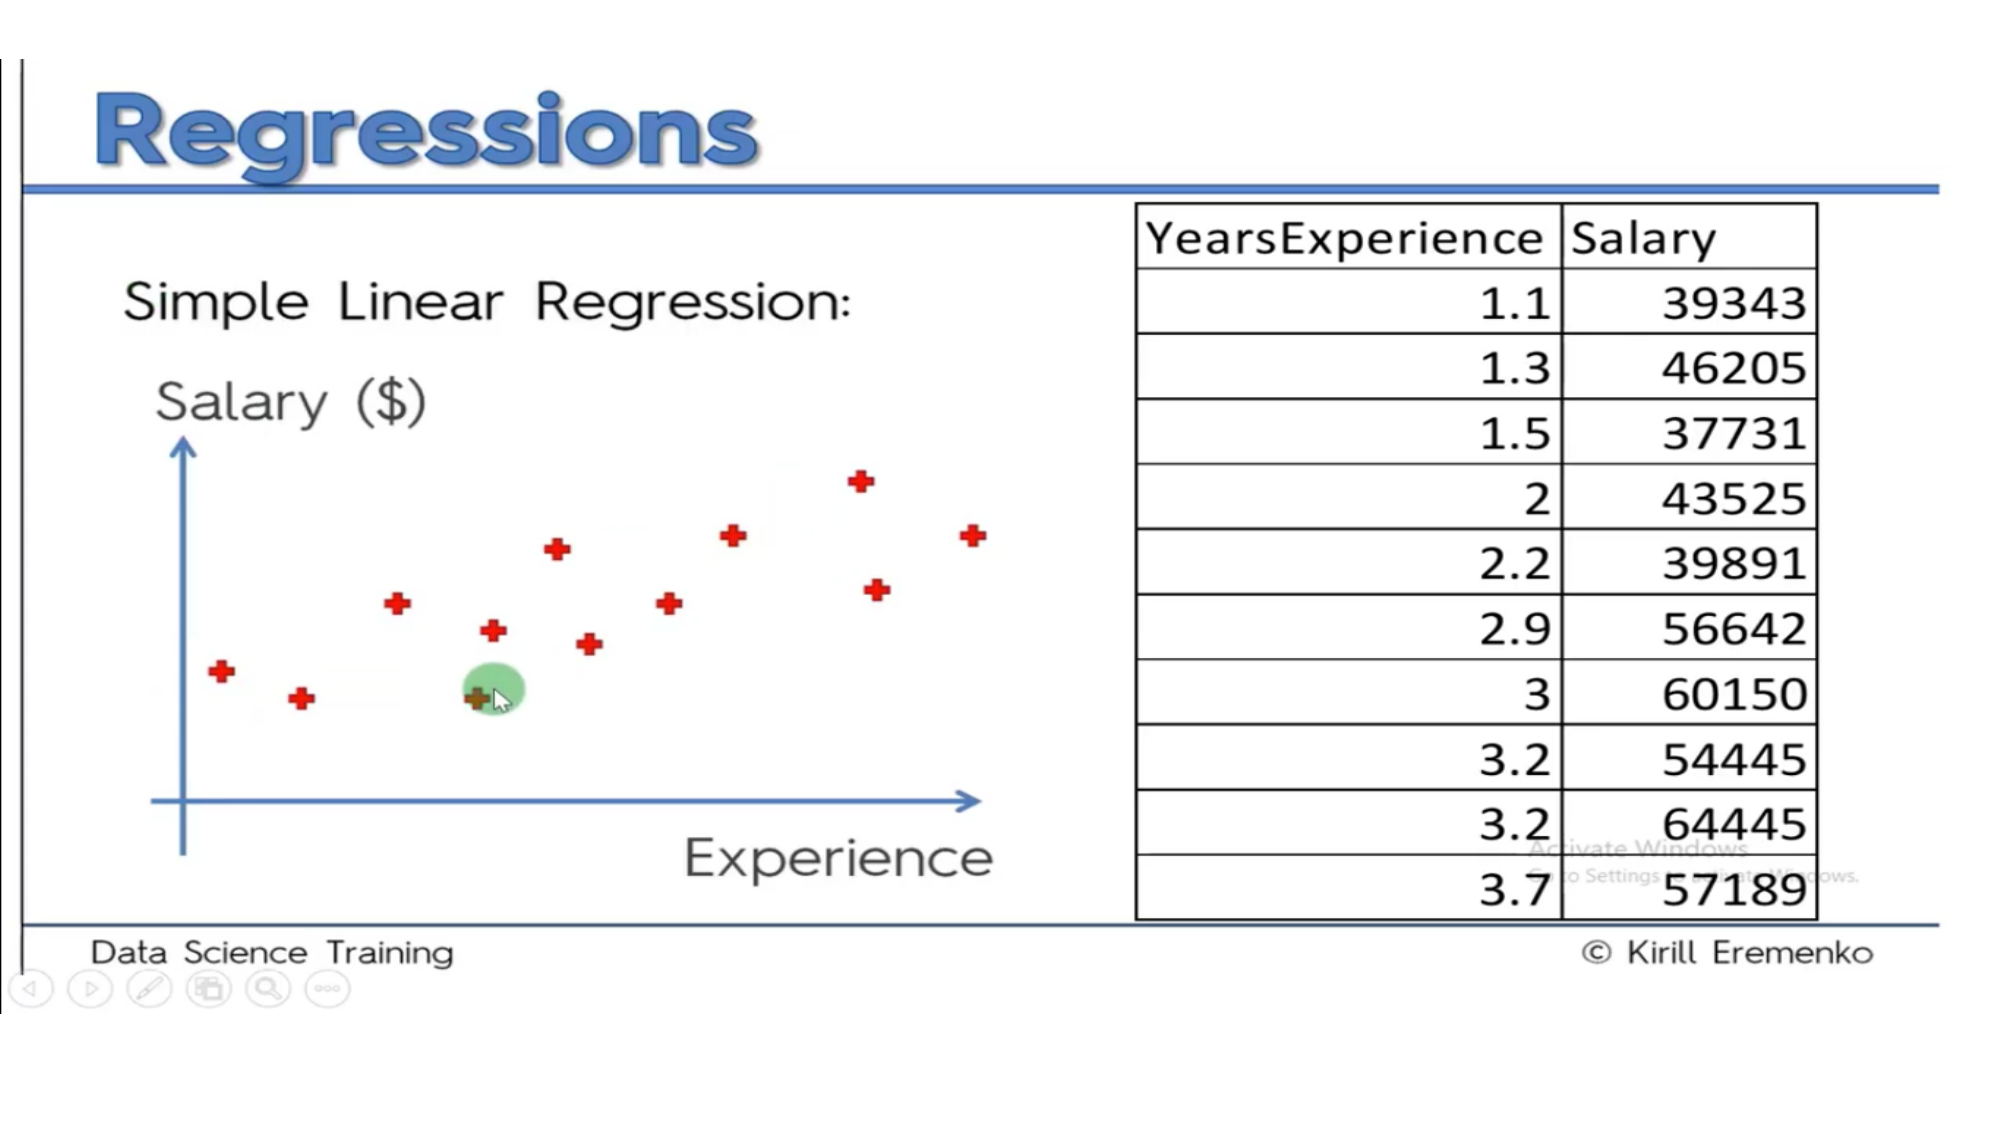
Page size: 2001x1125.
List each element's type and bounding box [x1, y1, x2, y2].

list [0, 59, 2000, 1014]
